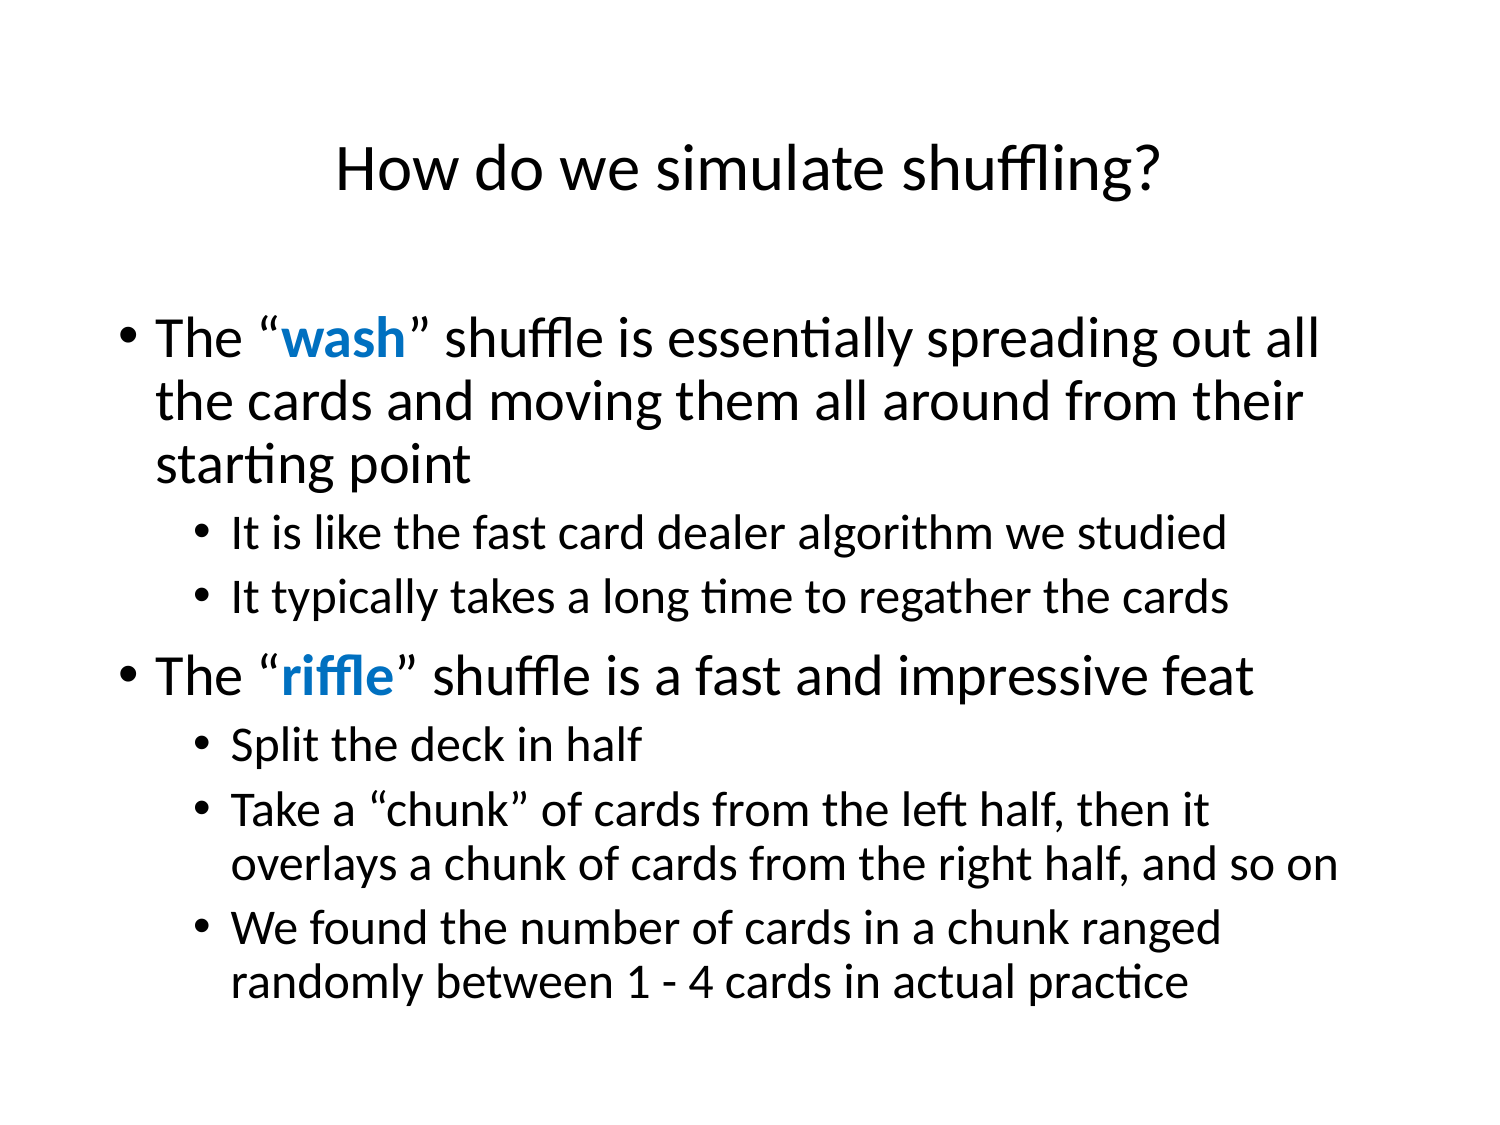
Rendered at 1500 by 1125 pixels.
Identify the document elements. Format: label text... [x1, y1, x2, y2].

list The “wash” shuffle is essentially spreading out all the cards and moving them all around from their starting point It is like the fast card dealer algorithm we studied It typically takes a long time to regather the cards The “riffle” shuffle is a fast and impressive feat Split the deck in half Take a “chunk” of cards from the left half, then it overlays a chunk of cards from the right half, and so on We found the number of cards in a chunk ranged randomly between 1 - 4 cards in actual practice [103, 299, 1397, 1014]
title How do we simulate shuffling? [103, 59, 1397, 278]
